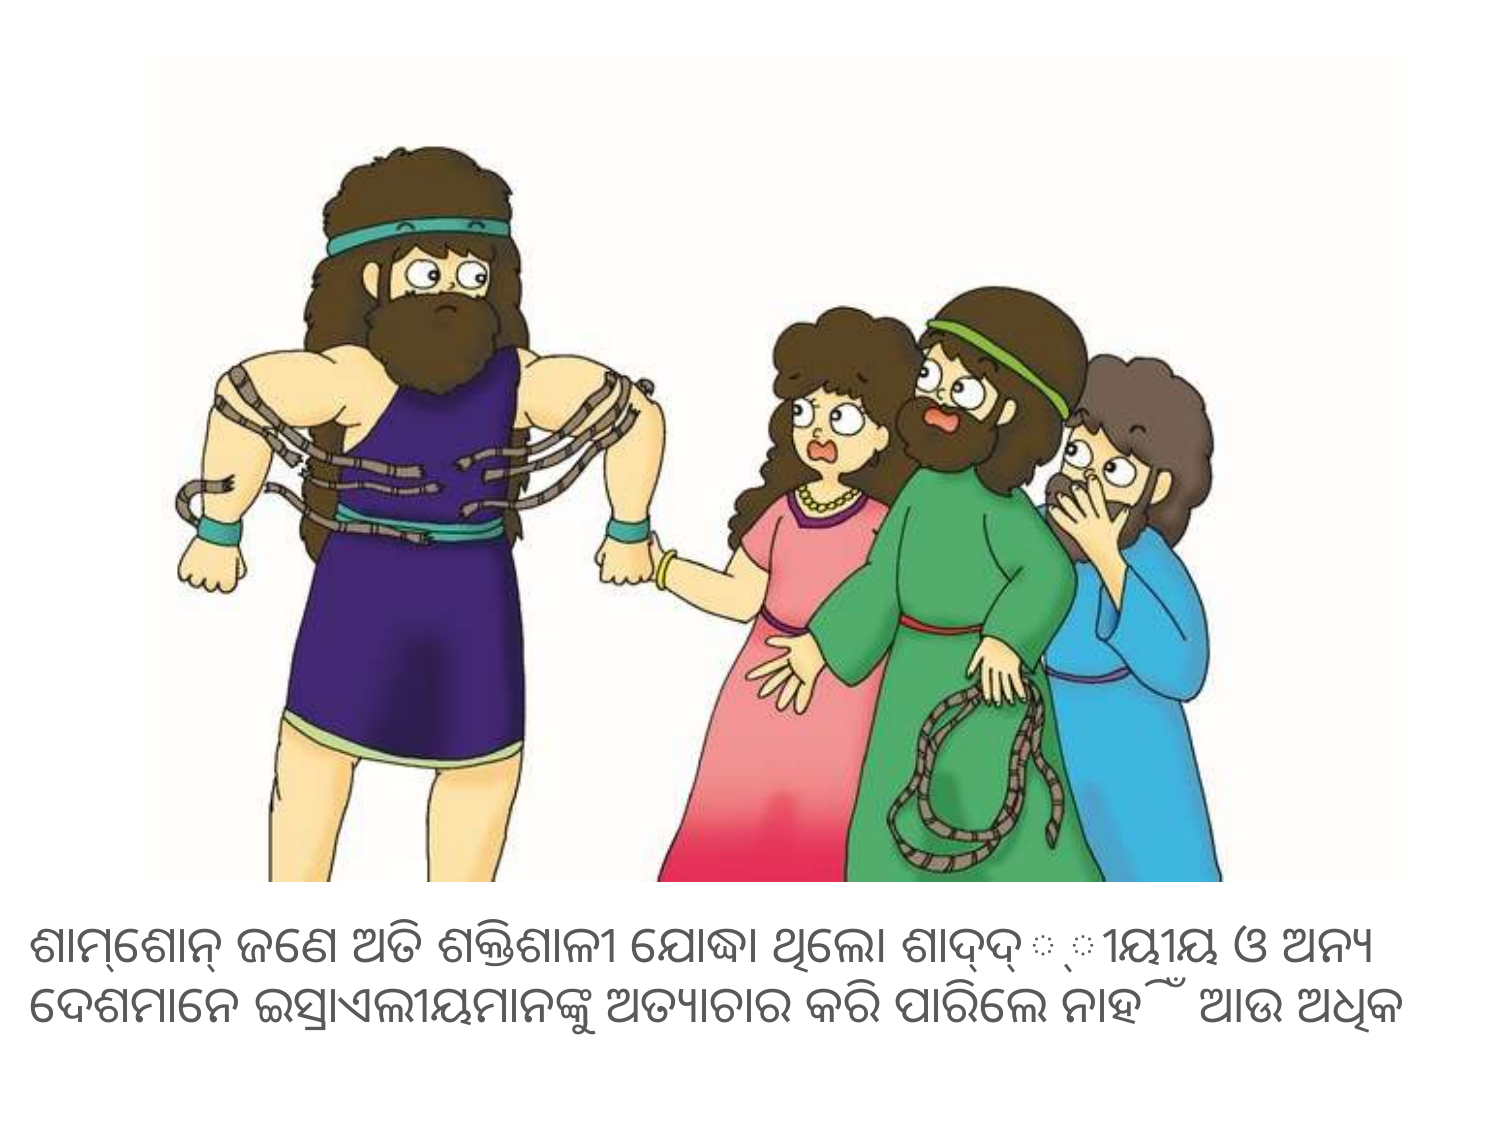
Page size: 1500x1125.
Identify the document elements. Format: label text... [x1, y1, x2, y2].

text_box ଶା‌ମ୍‌ଶୋନ୍ ଜଣେ ଅତି ଶକ୍ତିଶାଳୀ ଯୋଦ୍ଧା ଥିଲେ। ଶା‌‌‌‌‌‌‌‌‌‌‌‌‌‌‌‌‌‌‌‌‌‌‌‌‌ଦ୍‌‌‌ଦ୍‌‌‌୍‌‌ୀୟୀୟ ଓ ଅନ୍ୟ ଦେଶମାନେ ଇସ୍ରାଏଲୀୟମାନଙ୍କୁ ଅତ୍ୟାଚାର କରି ପାରିଲେ ନାହିଁ ଆଉ ଅଧିକ [14, 905, 1486, 1040]
picture [147, 54, 1406, 882]
